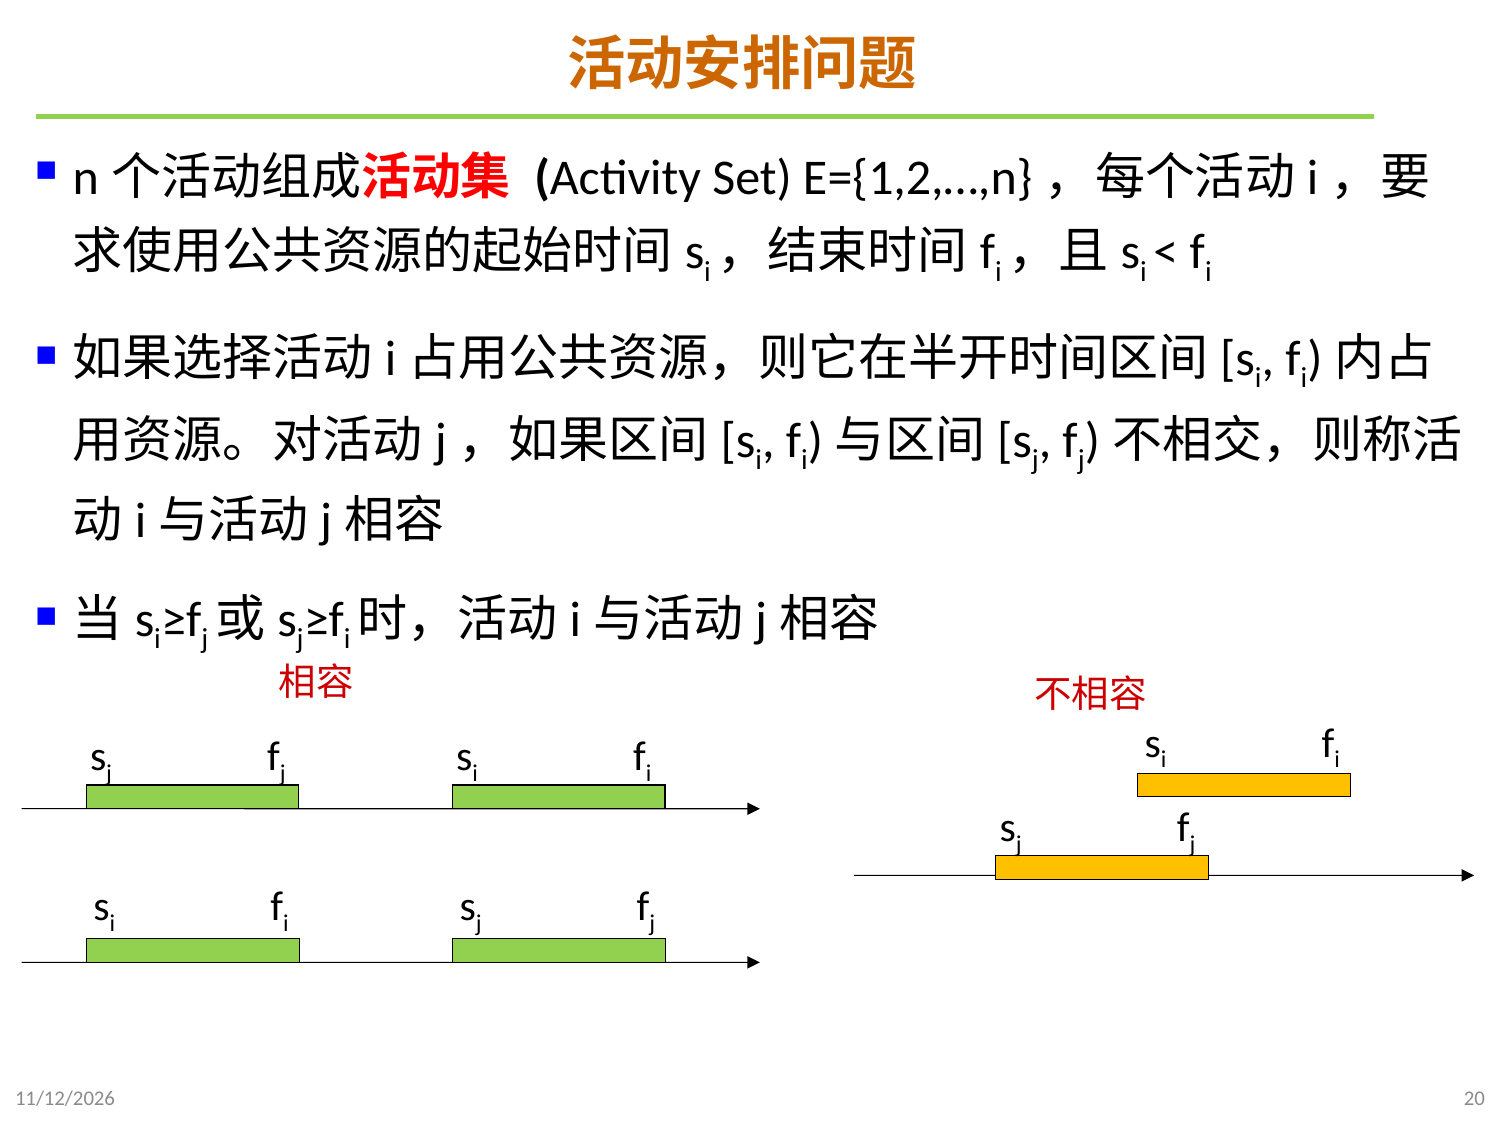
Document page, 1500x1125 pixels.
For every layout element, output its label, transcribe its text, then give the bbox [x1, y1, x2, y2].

text_box si [441, 721, 493, 794]
text_box si [1129, 707, 1182, 780]
text_box [666, 802, 760, 815]
text_box fj [1162, 792, 1211, 865]
text_box fi [255, 871, 304, 944]
text_box 不相容 [1019, 662, 1162, 723]
text_box 相容 [263, 650, 369, 711]
title 活动安排问题 [95, 14, 1390, 117]
text_box sj [984, 792, 1037, 865]
text_box sj [444, 871, 497, 944]
text_box [452, 785, 666, 809]
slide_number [0, 1071, 338, 1123]
text_box [452, 938, 666, 963]
text_box sj [75, 721, 127, 794]
text_box si [78, 871, 131, 944]
list n个活动组成活动集 (Activity Set) E={1,2,…,n}，每个活动i，要求使用公共资源的起始时间si，结束时间fi，且si < fi 如果选择活动i占用公共资源，则它在半开时间区间[si, fi)内占用资源。对活动j，如果区间[si, fi)与区间[sj, fj)不相交，则称活动i与活动j相容 当si≥fj或sj≥fi时，活动i与活动j相容 [20, 125, 1480, 1072]
text_box fi [618, 721, 667, 794]
text_box [1209, 869, 1475, 882]
text_box fi [1306, 707, 1355, 780]
text_box [86, 785, 299, 809]
text_box fj [621, 871, 671, 944]
text_box [995, 855, 1209, 880]
text_box [666, 956, 760, 969]
slide_number 20 [1162, 1071, 1500, 1123]
text_box [1137, 773, 1351, 797]
text_box fj [252, 721, 301, 794]
text_box [86, 938, 300, 963]
